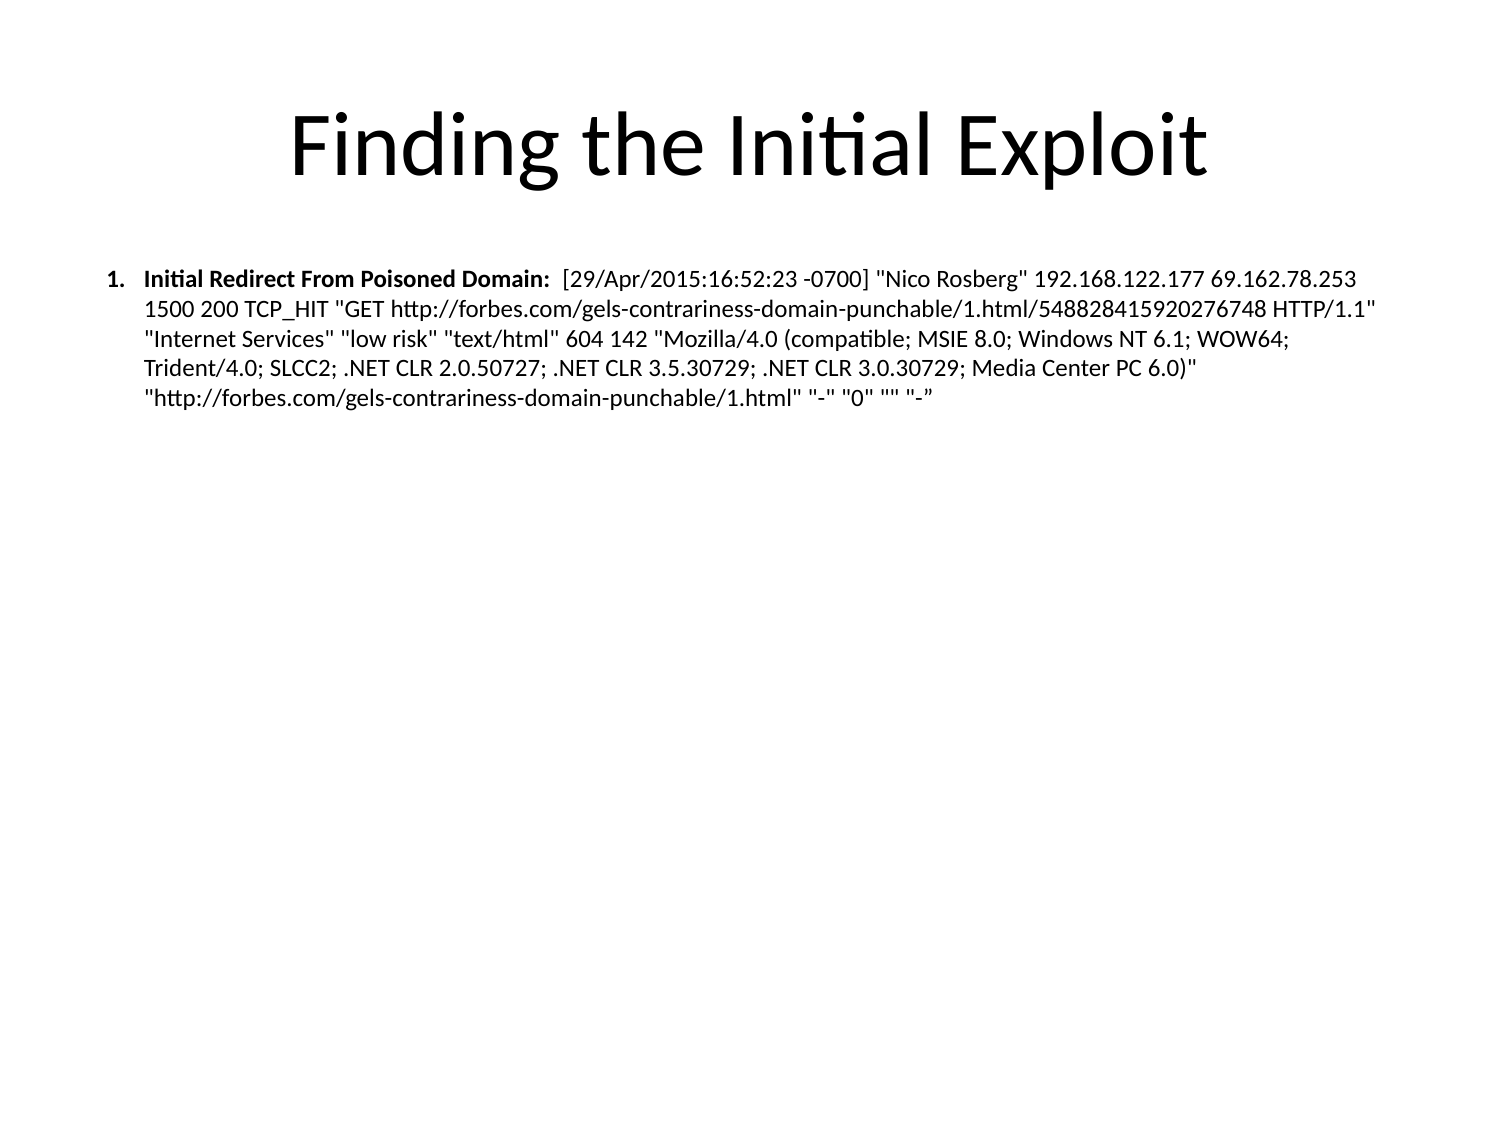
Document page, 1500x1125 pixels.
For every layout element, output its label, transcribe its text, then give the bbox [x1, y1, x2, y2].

title Finding the Initial Exploit [75, 45, 1425, 233]
text_box Initial Redirect From Poisoned Domain: [29/Apr/2015:16:52:23 -0700] "Nico Rosberg" 192.168.122.177 69.162.78.253 1500 200 TCP_HIT "GET http://forbes.com/gels-contrariness-domain-punchable/1.html/548828415920276748 HTTP/1.1" "Internet Services" "low risk" "text/html" 604 142 "Mozilla/4.0 (compatible; MSIE 8.0; Windows NT 6.1; WOW64; Trident/4.0; SLCC2; .NET CLR 2.0.50727; .NET CLR 3.5.30729; .NET CLR 3.0.30729; Media Center PC 6.0)" "http://forbes.com/gels-contrariness-domain-punchable/1.html" "-" "0" "" "-” [91, 254, 1425, 480]
